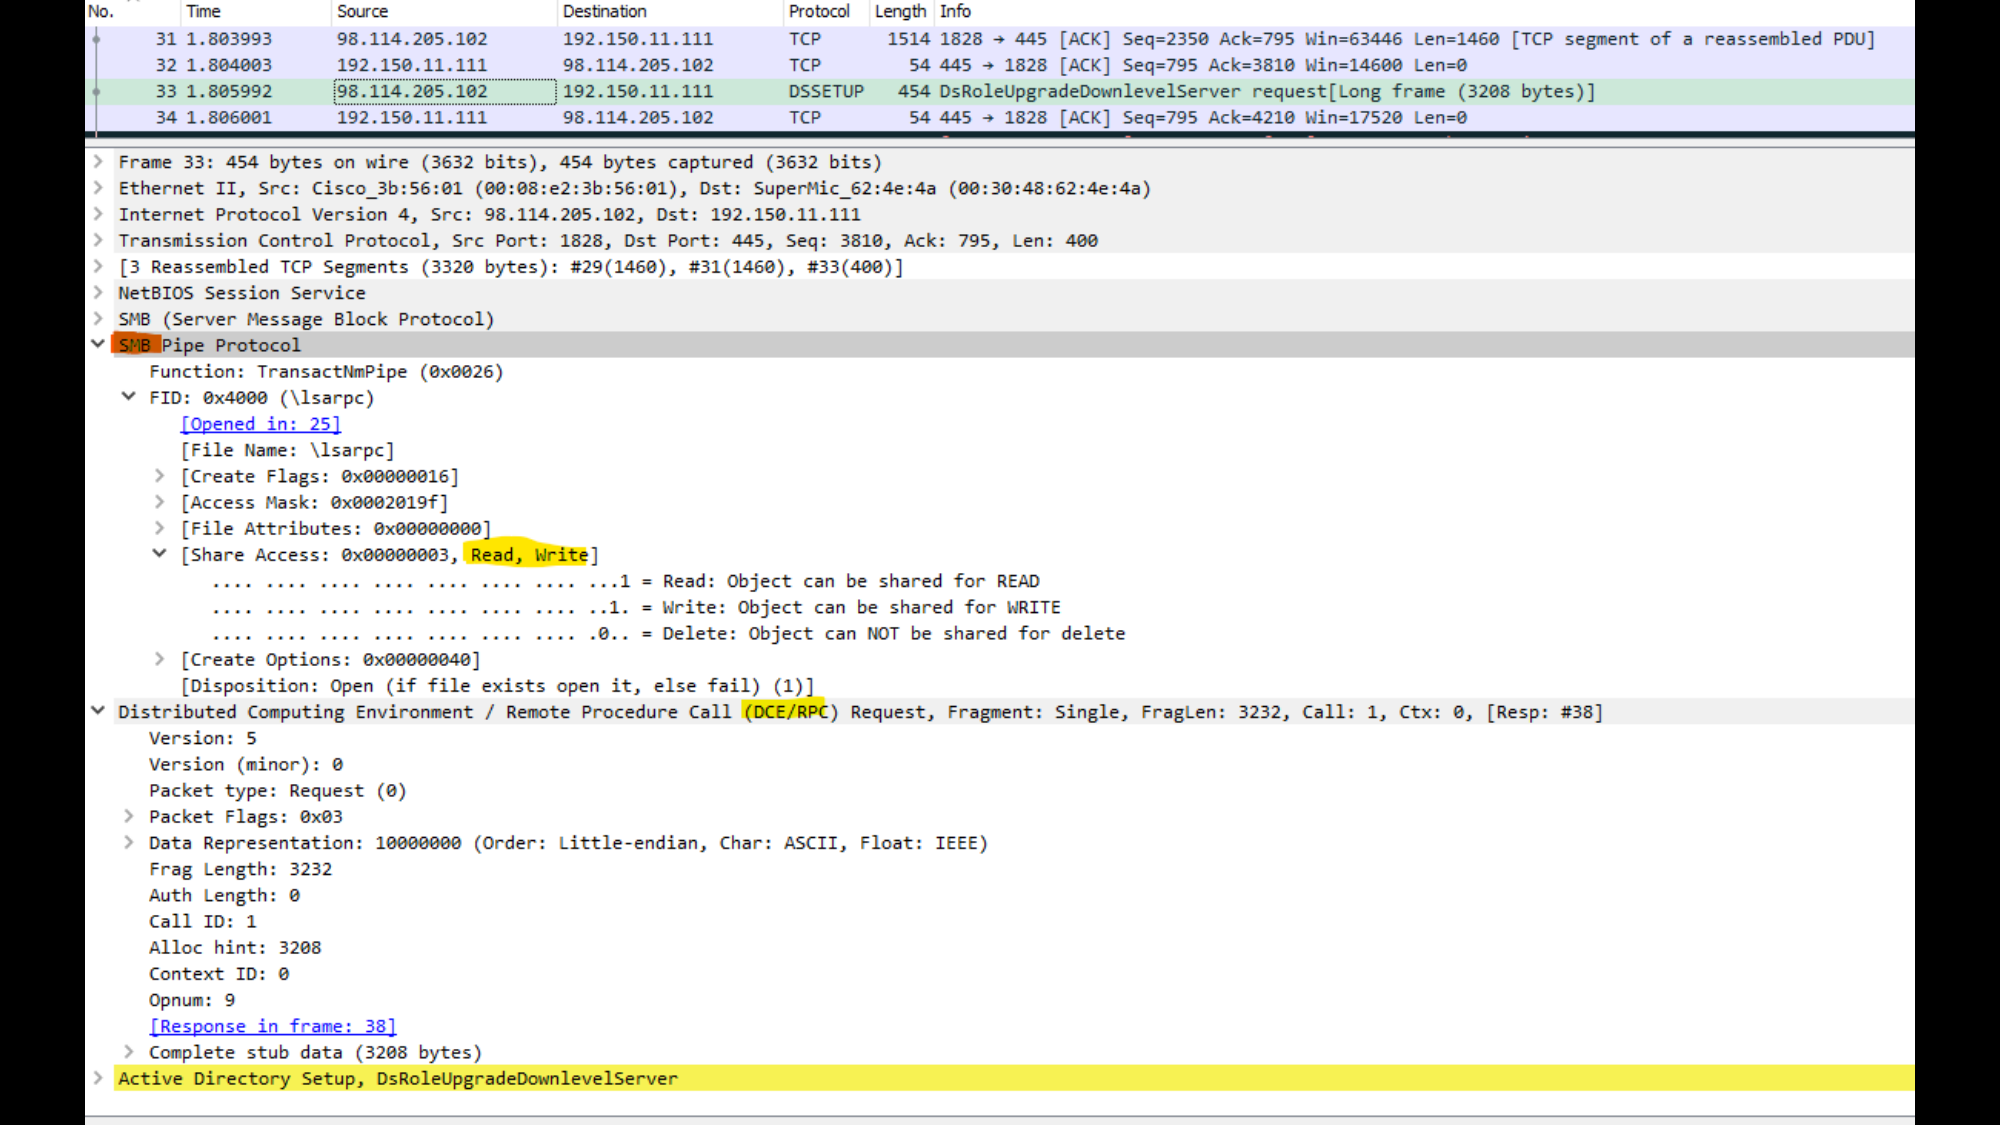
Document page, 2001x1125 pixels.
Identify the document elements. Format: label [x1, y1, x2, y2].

list [85, 0, 1915, 1125]
